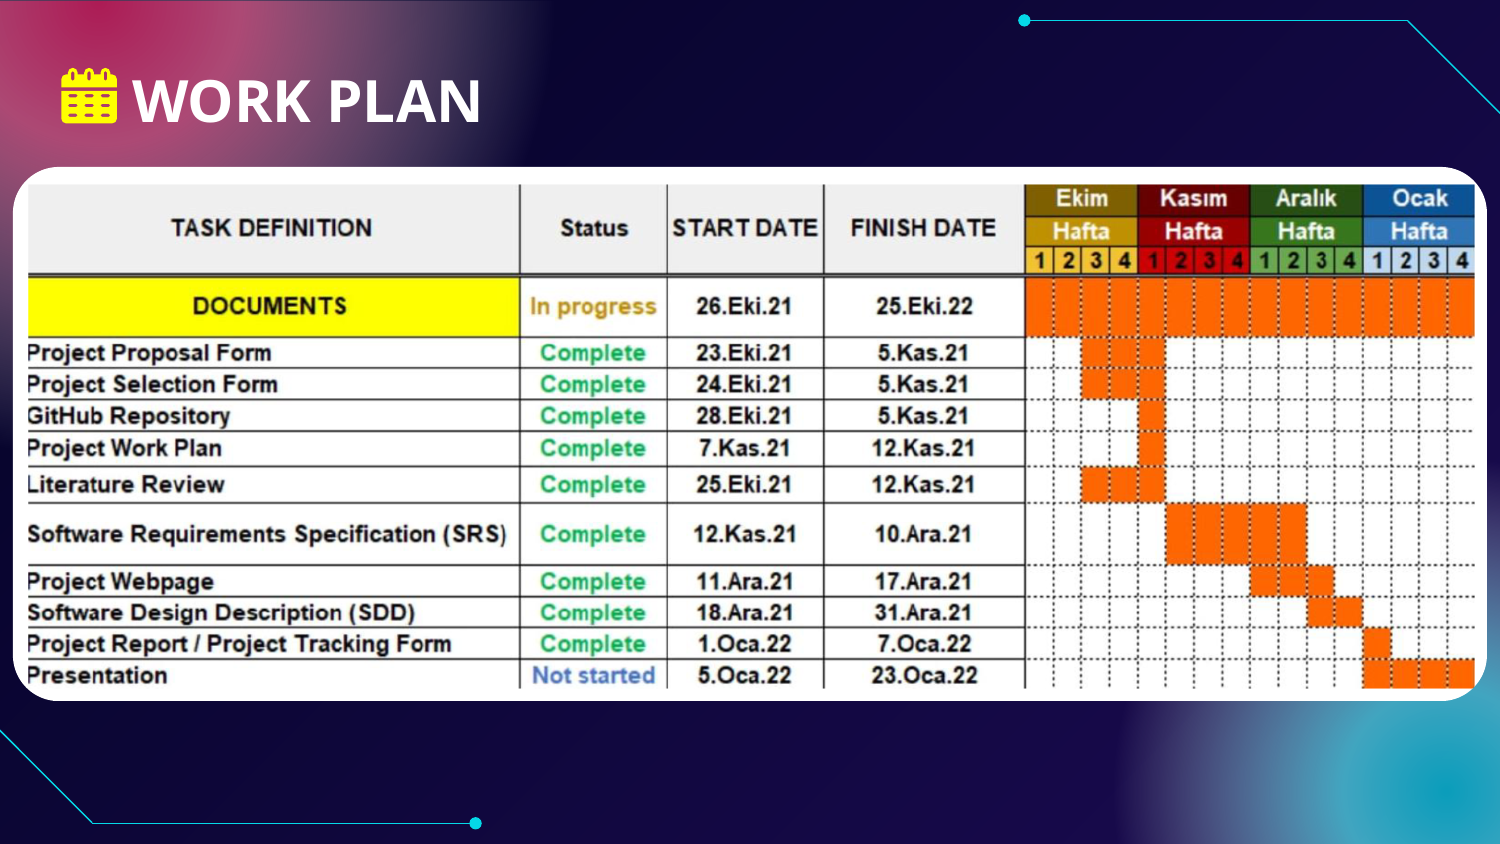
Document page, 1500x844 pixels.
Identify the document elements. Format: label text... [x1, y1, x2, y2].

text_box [61, 67, 118, 124]
title WORK PLAN [117, 48, 1383, 143]
picture [12, 166, 1488, 702]
